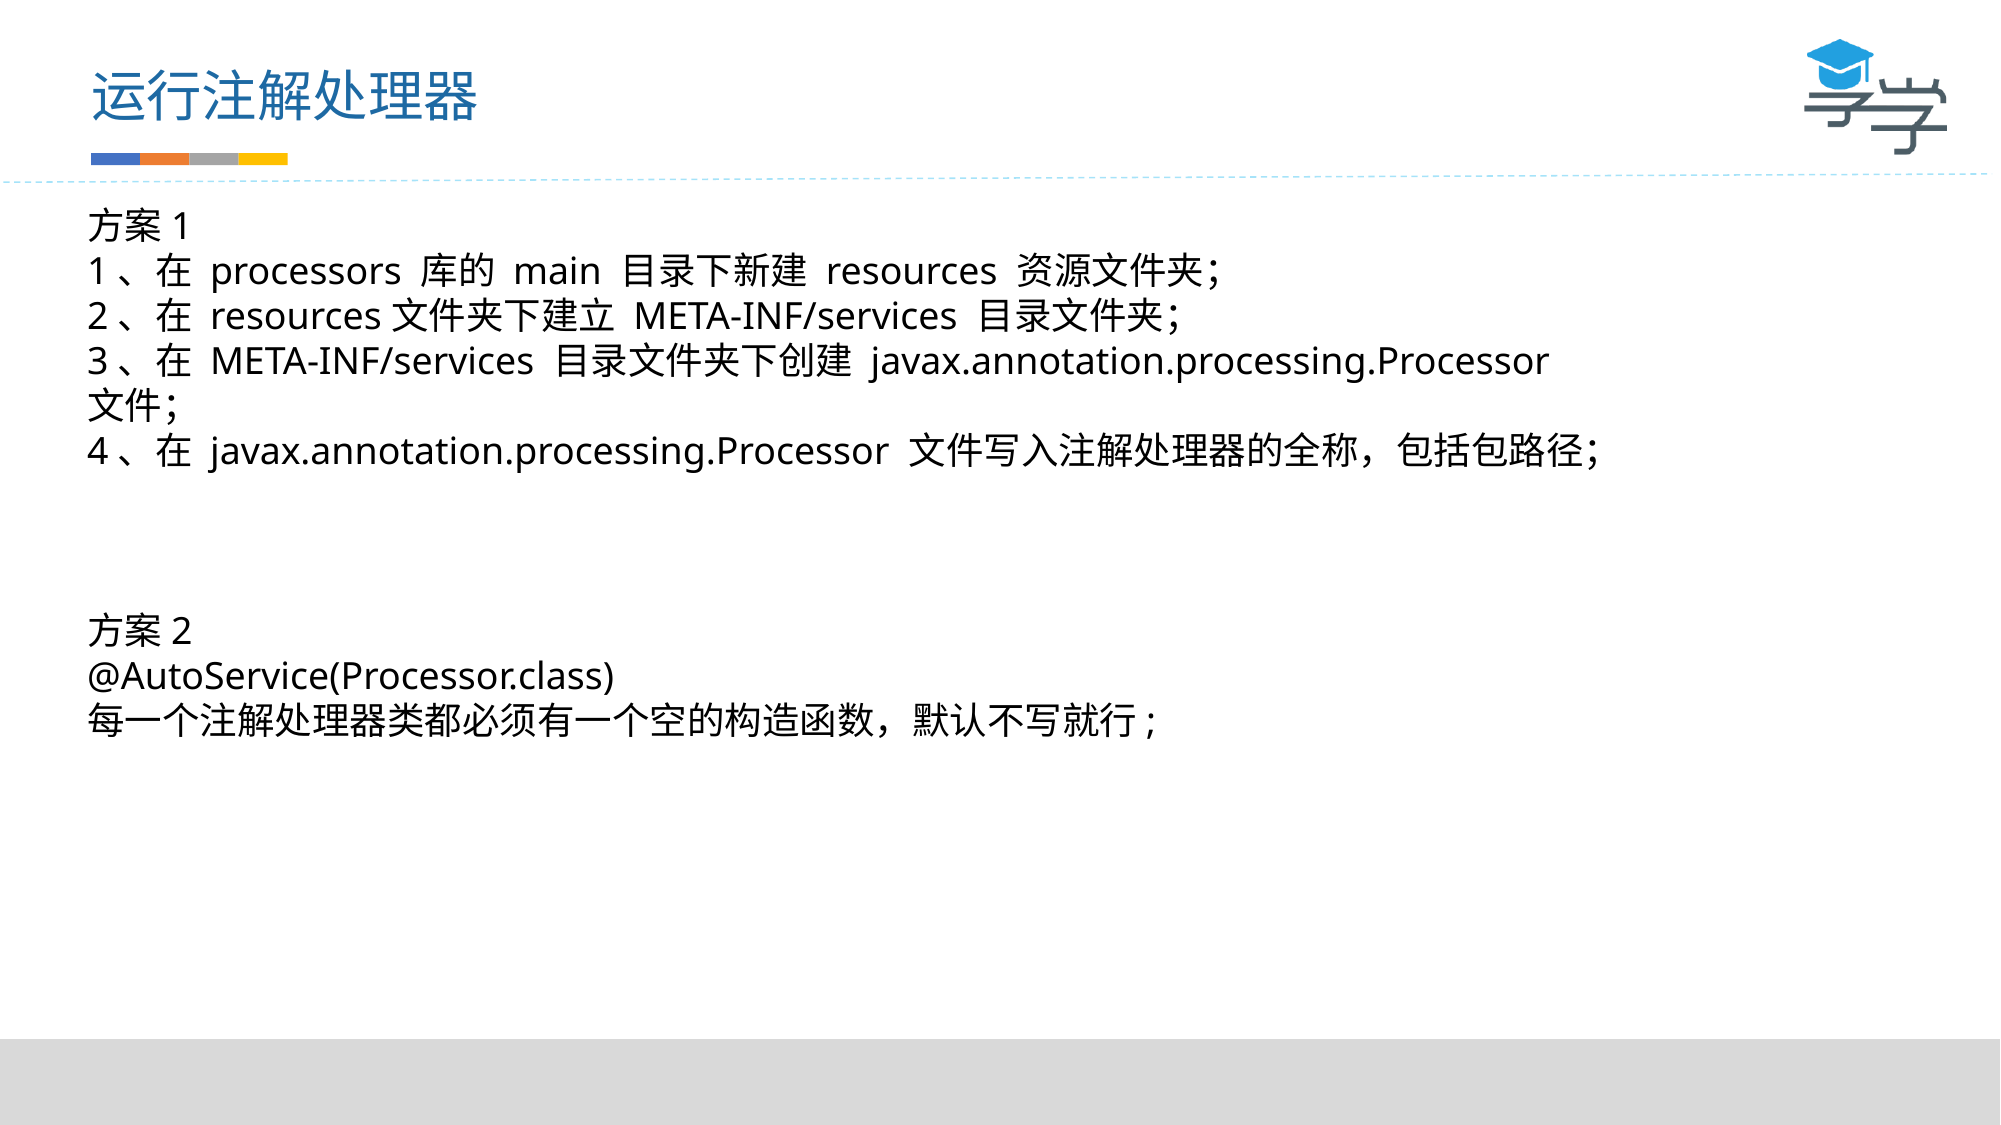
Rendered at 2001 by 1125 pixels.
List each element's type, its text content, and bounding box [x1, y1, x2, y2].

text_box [90, 152, 288, 166]
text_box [0, 173, 1993, 183]
text_box 运行注解处理器 [91, 60, 1178, 128]
text_box 方案1 1、在 processors 库的 main 目录下新建 resources 资源文件夹； 2、在 resources文件夹下建立 META-INF/services 目录文件夹； 3、在 META-INF/services 目录文件夹下创建 javax.annotation.processing.Processor 文件； 4、在 javax.annotation.processing.Processor 文件写入注解处理器的全称，包括包路径； 方案2 @AutoService(Processor.class) 每一个注解处理器类都必须有一个空的构造函数，默认不写就行; [72, 194, 1600, 795]
picture [1799, 20, 1952, 173]
